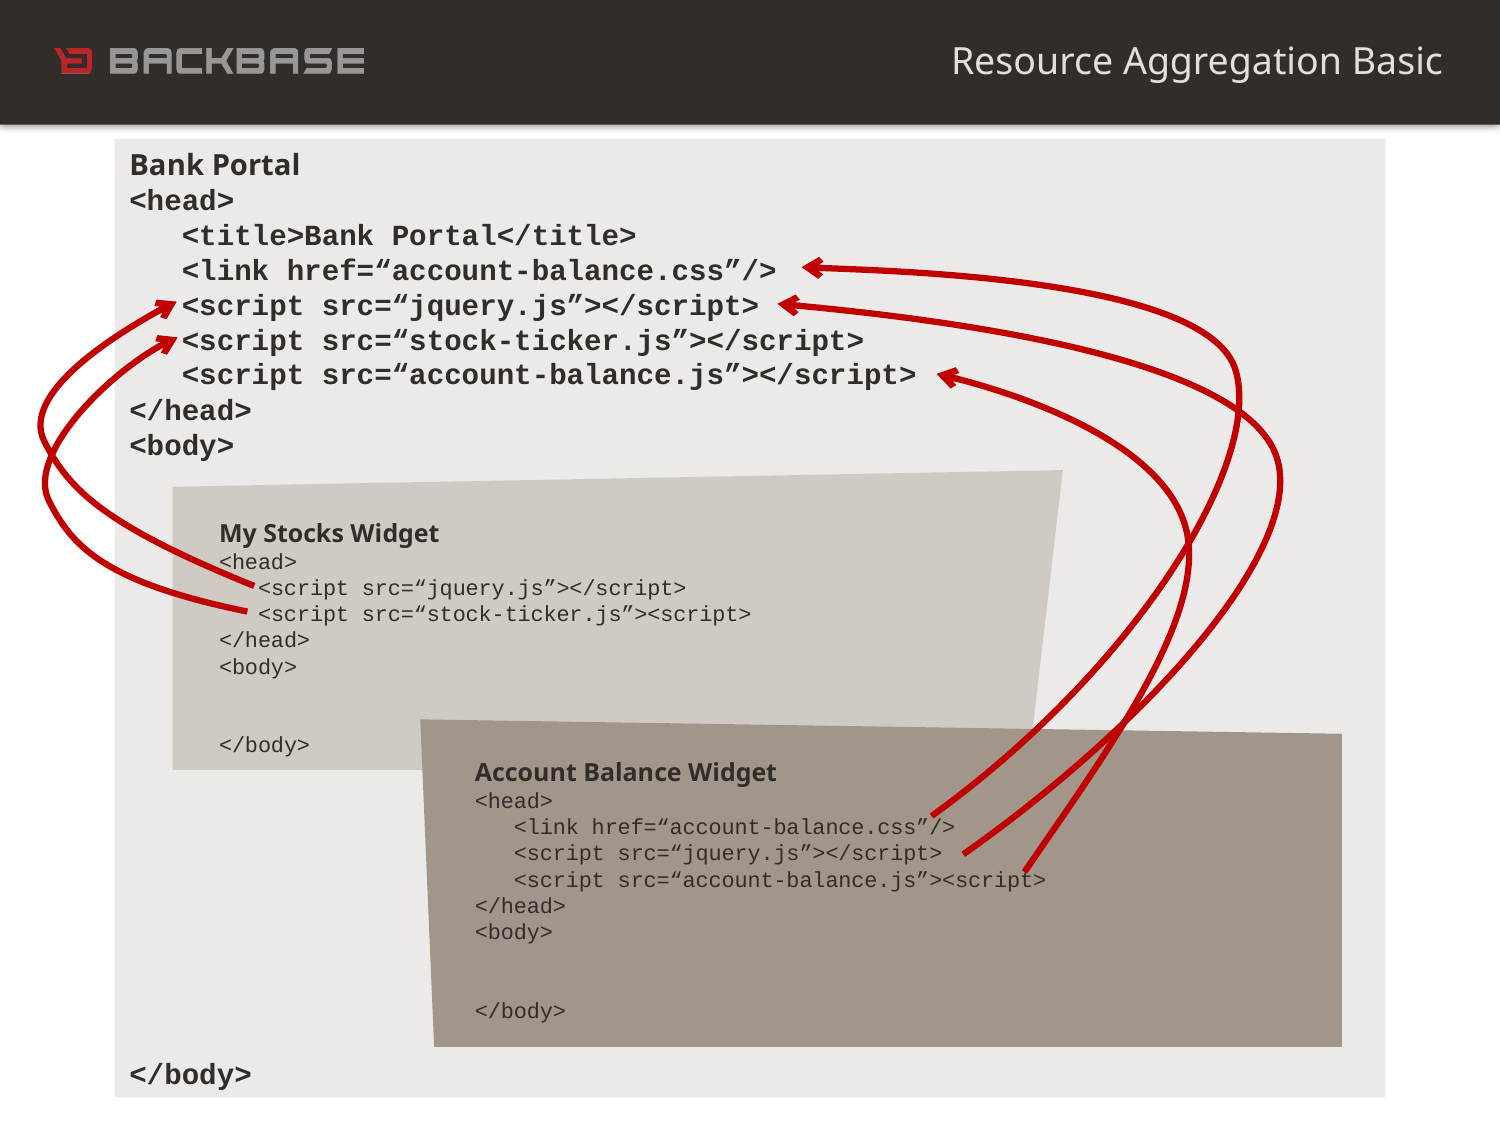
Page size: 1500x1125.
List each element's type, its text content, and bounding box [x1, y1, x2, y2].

picture [54, 48, 364, 74]
text_box [1129, 411, 1281, 717]
text_box [777, 297, 848, 468]
text_box [936, 370, 1190, 717]
text_box [801, 260, 1240, 543]
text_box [172, 469, 1064, 771]
list Resource Aggregation Basic [431, 29, 1459, 91]
text_box Bank Portal <head> <title>Bank Portal</title> <link href=“account-balance.css”/> <script src=“jquery.js”></script> <script src=“stock-ticker.js”></script> <script src=“account-balance.js”></script> </head> <body> </body> [114, 138, 1386, 1098]
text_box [419, 719, 1365, 1048]
text_box [40, 301, 223, 468]
text_box [45, 336, 211, 592]
